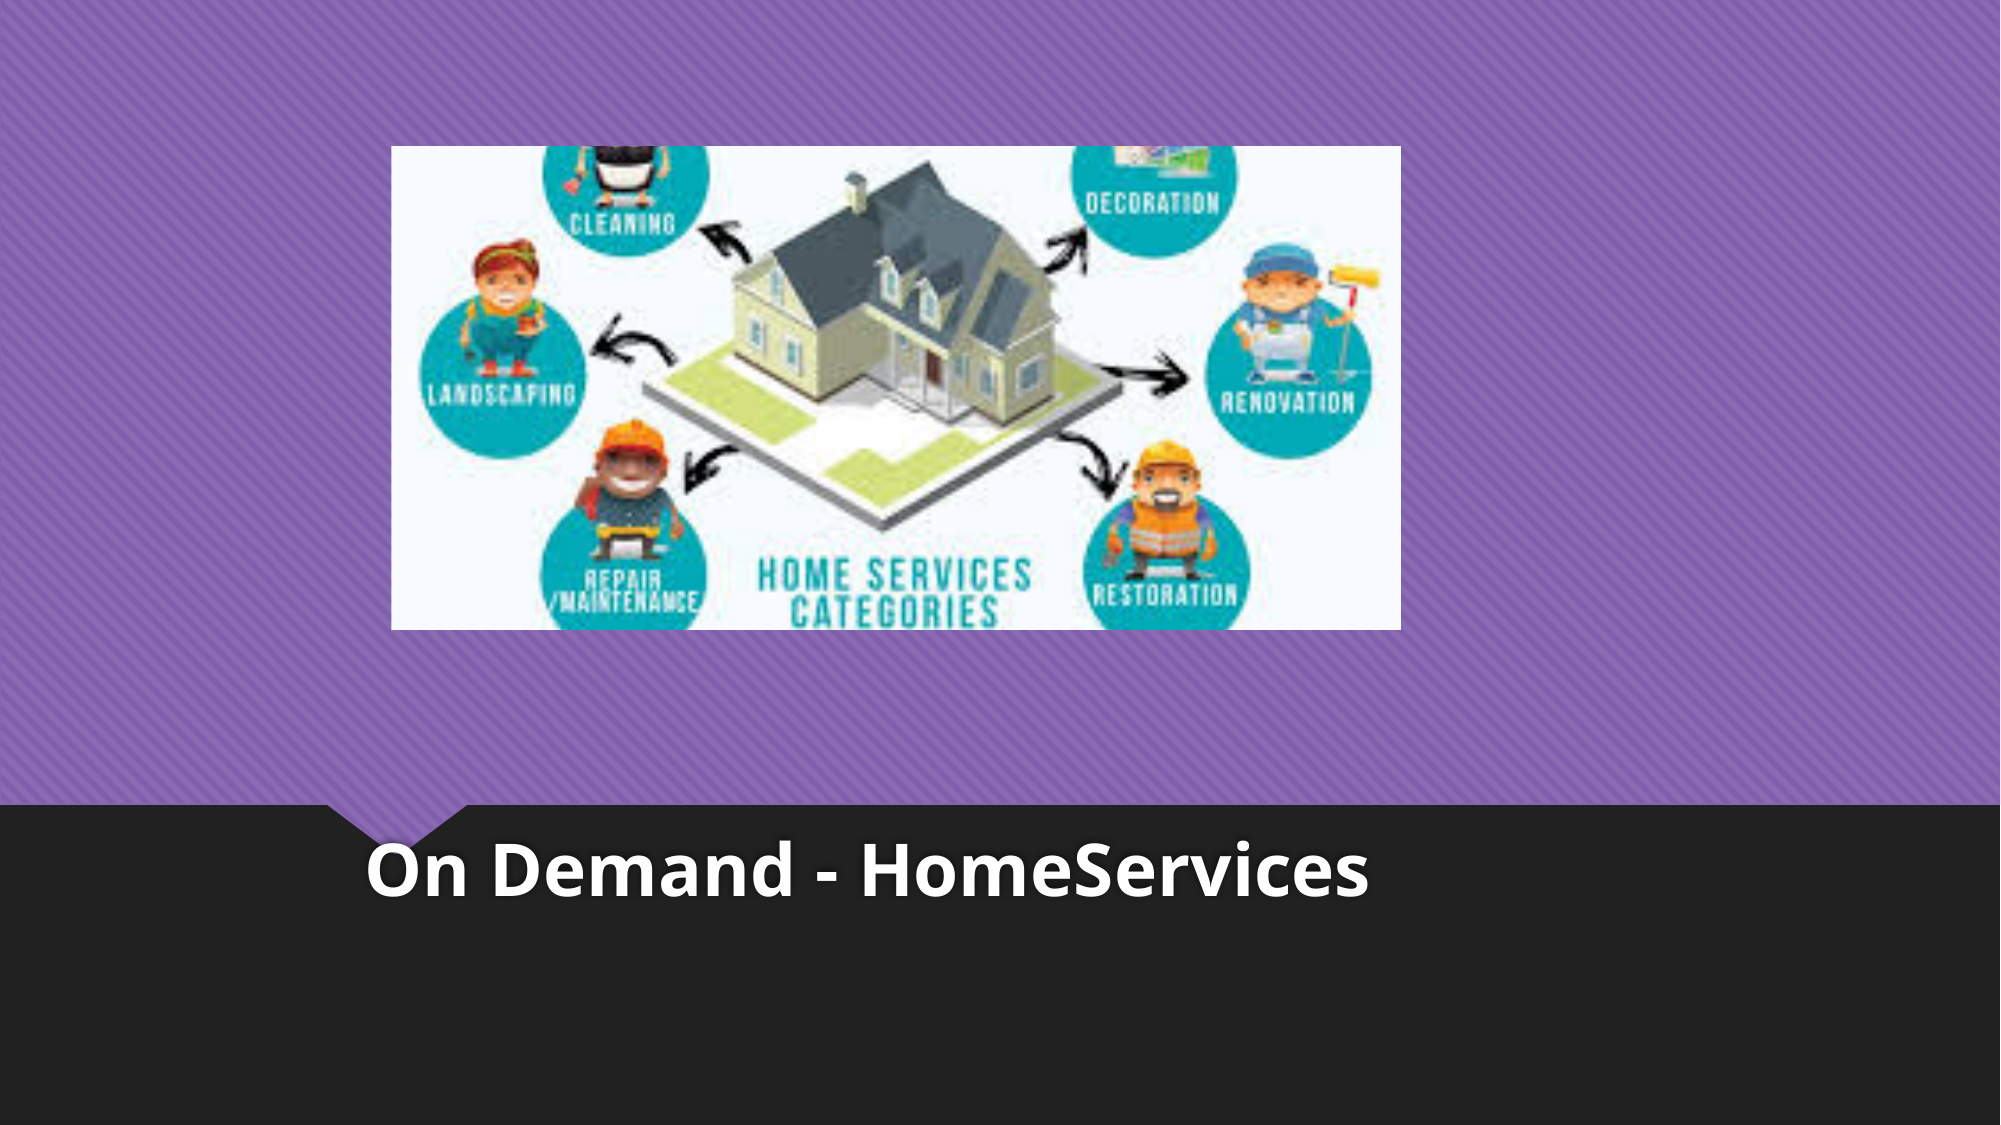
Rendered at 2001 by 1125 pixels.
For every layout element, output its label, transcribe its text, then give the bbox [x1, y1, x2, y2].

title On Demand - HomeServices [349, 790, 1651, 919]
picture [391, 146, 1402, 630]
